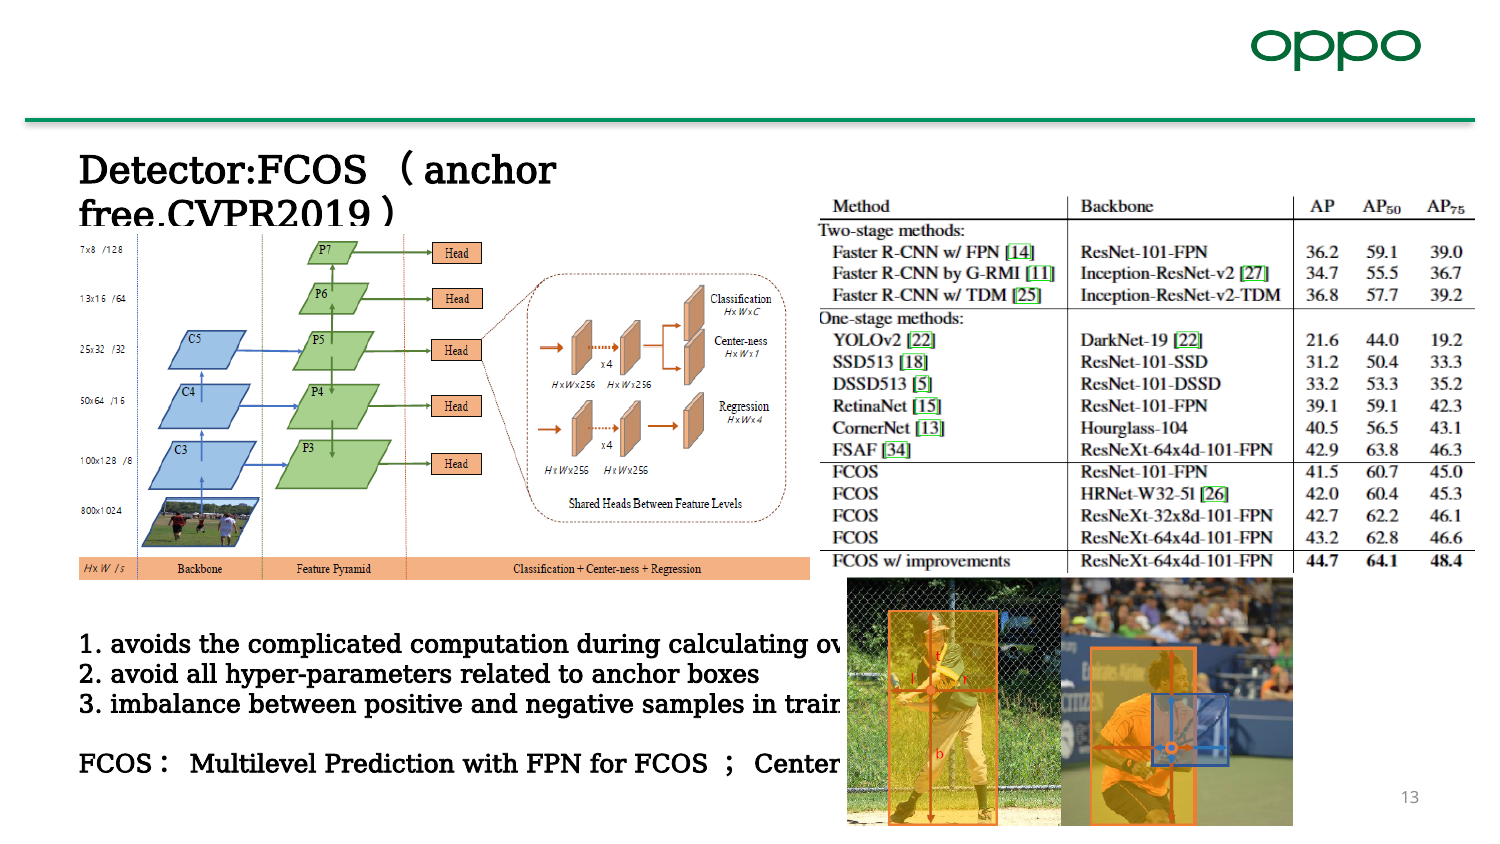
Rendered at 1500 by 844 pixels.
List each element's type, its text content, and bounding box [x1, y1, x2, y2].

text_box Detector:FCOS（anchor free,CVPR2019） [63, 137, 752, 225]
picture [63, 189, 1476, 832]
text_box 1. avoids the complicated computation during calculating overlapping 2. avoid all hyper-parameters related to anchor boxes 3. imbalance between positive and negative samples in training FCOS：Multilevel Prediction with FPN for FCOS ；Centerness for FCOS [63, 620, 835, 785]
picture [1251, 30, 1421, 71]
